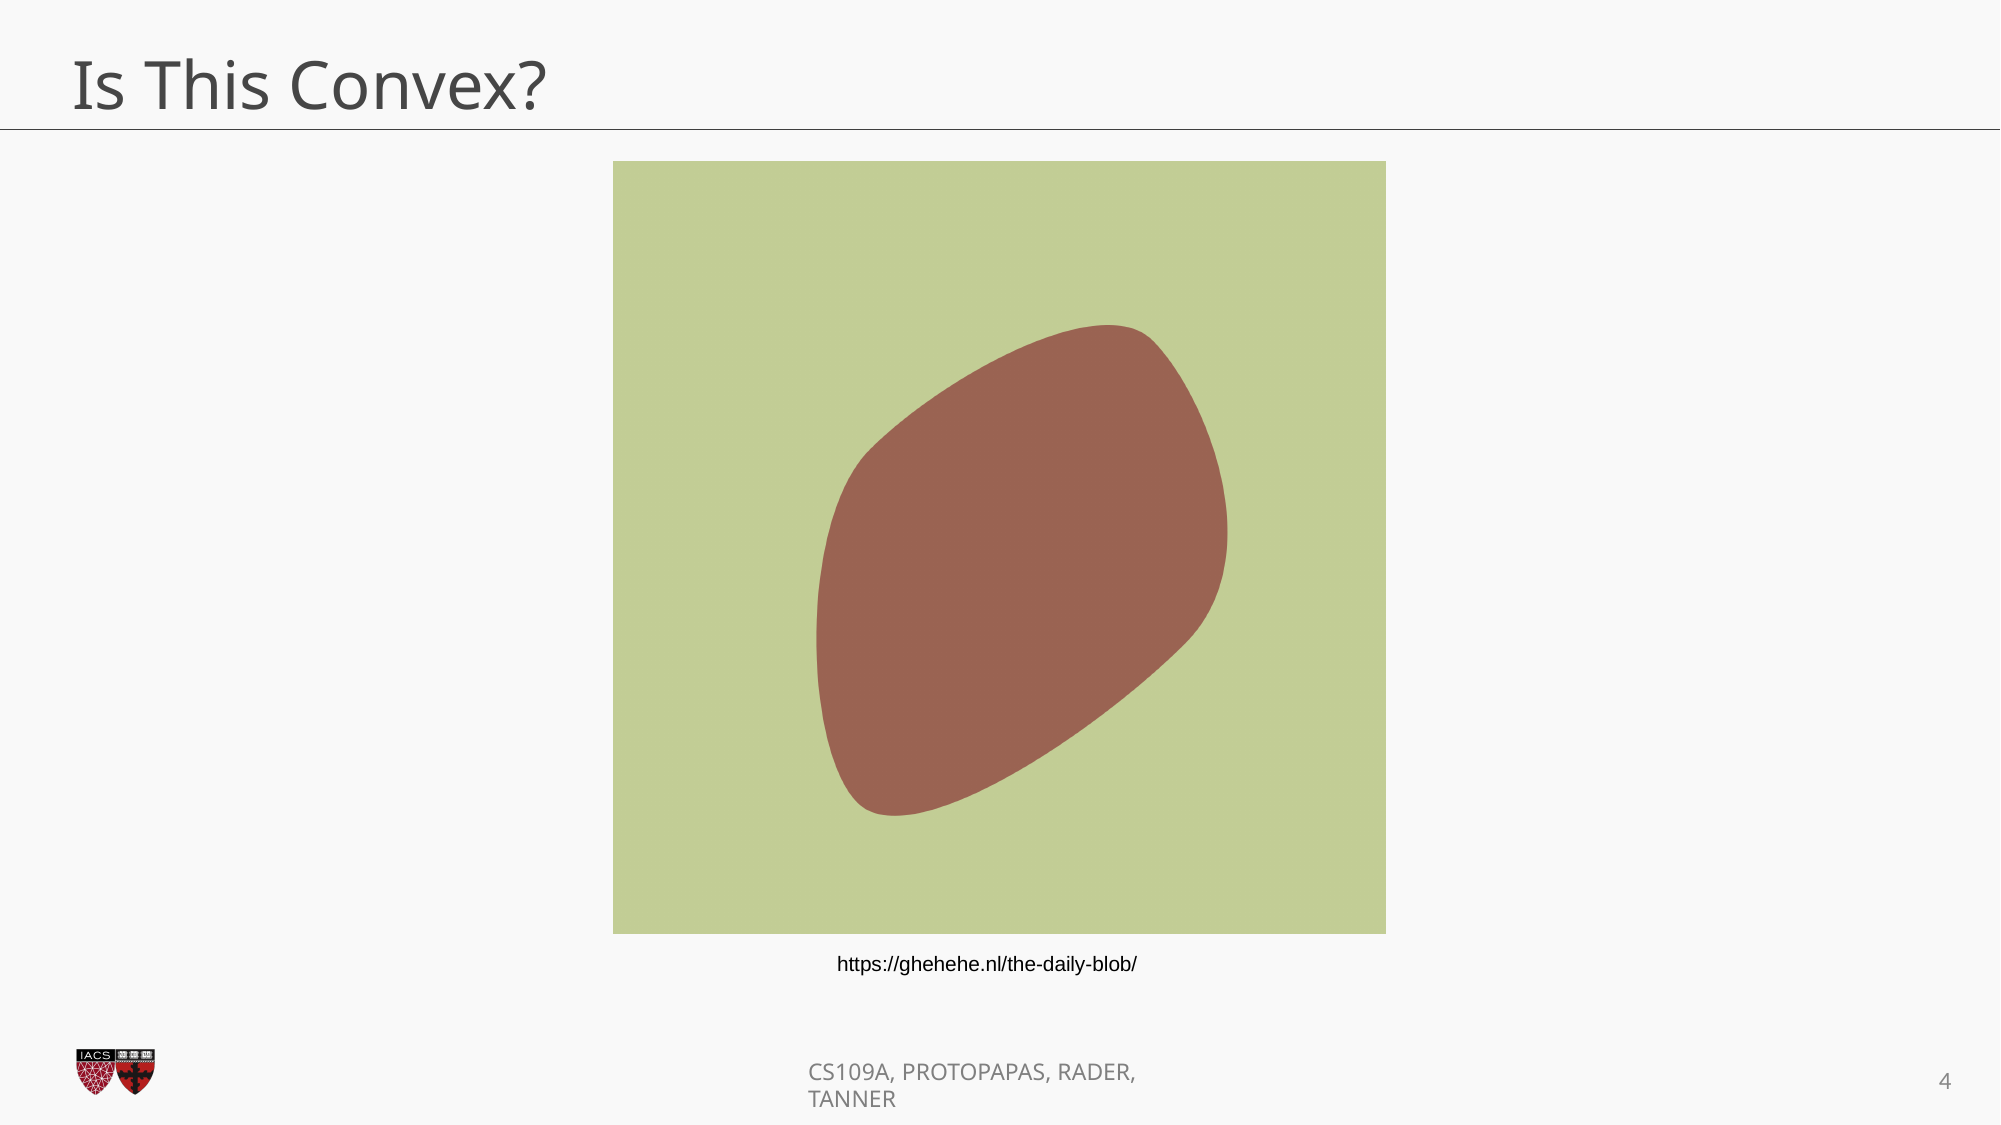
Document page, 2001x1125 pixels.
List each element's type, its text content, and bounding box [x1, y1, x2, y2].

picture [613, 161, 1387, 934]
text_box https://ghehehe.nl/the-daily-blob/ [822, 943, 1178, 984]
picture [75, 1049, 155, 1095]
slide_number 4 [1500, 1050, 1967, 1110]
title Is This Convex? [57, 35, 1943, 162]
